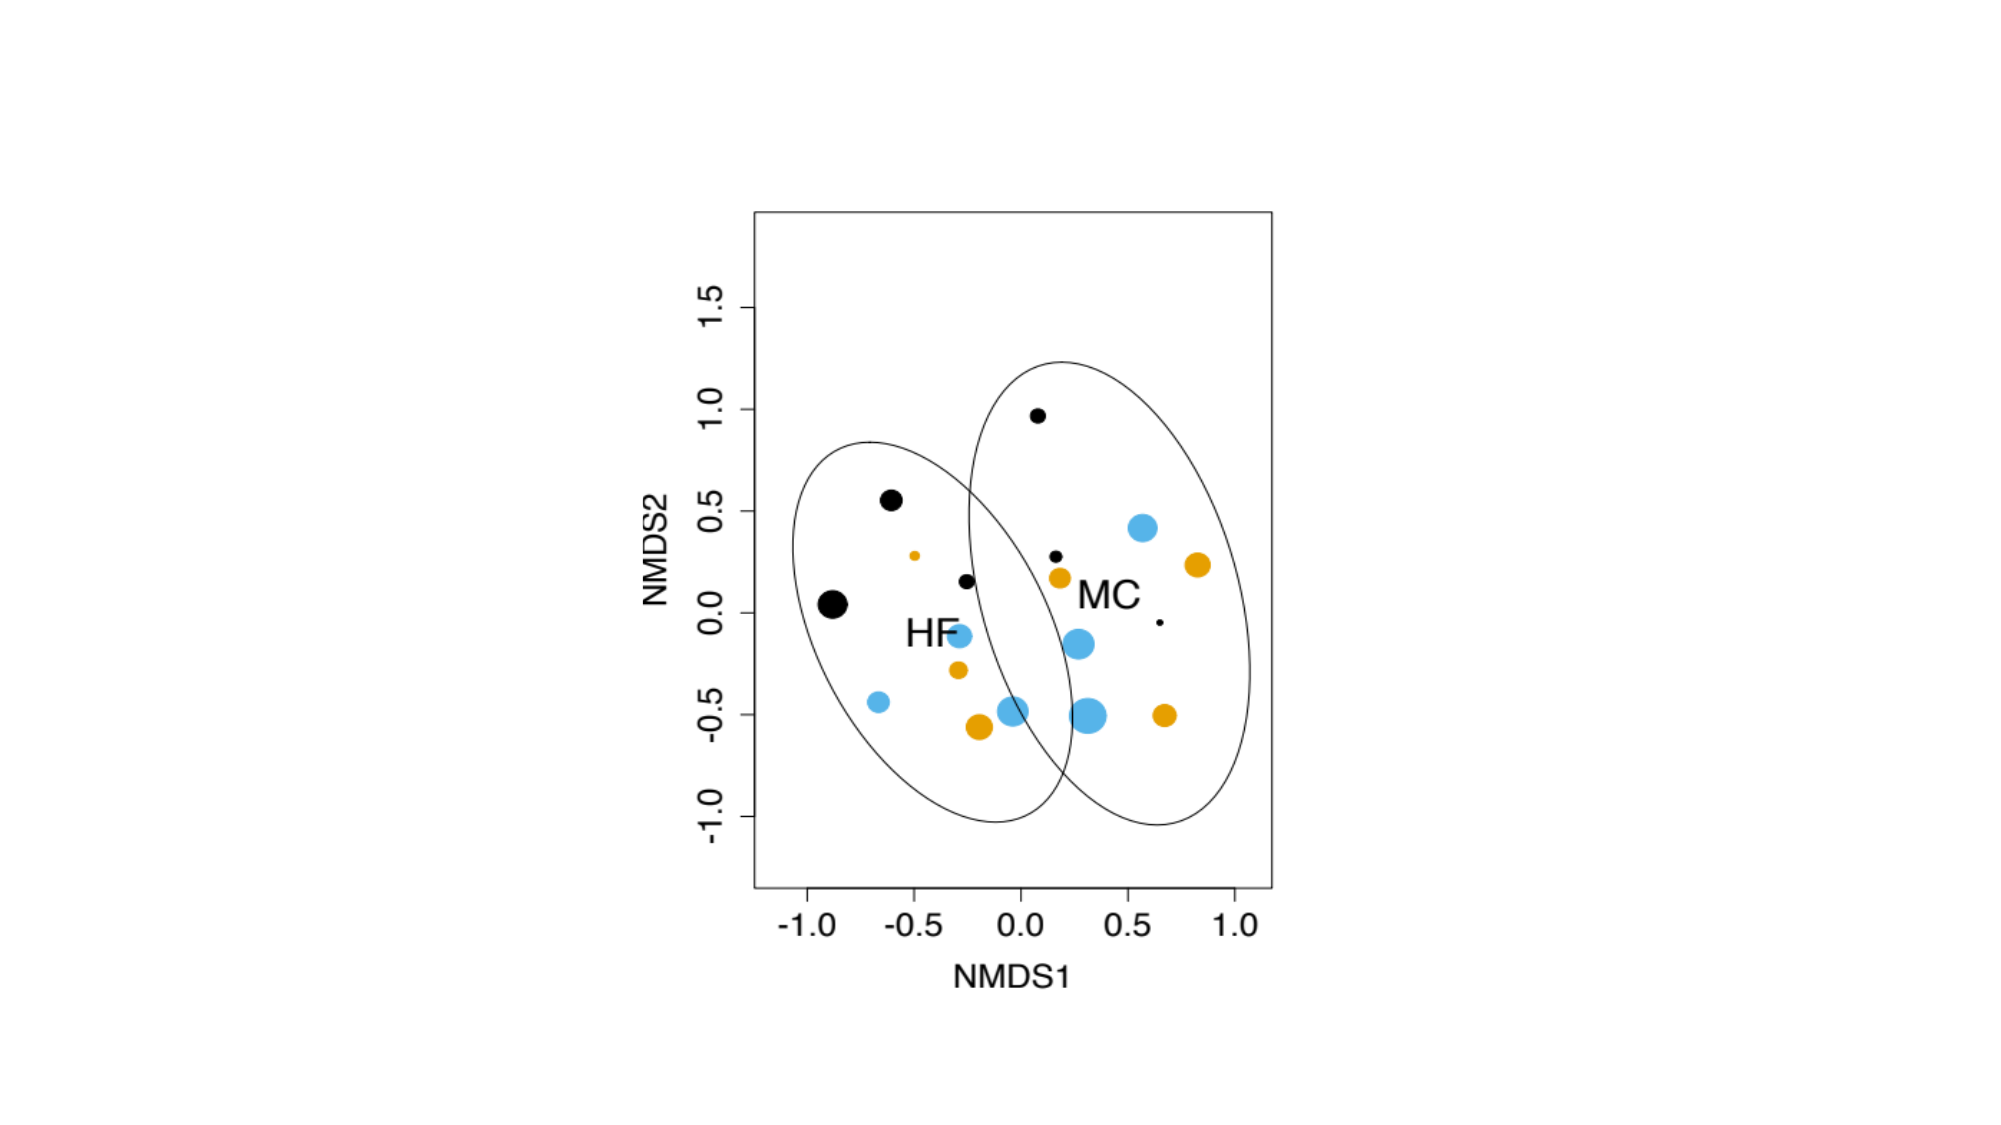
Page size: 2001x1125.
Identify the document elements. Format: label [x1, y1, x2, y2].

picture [642, 105, 1327, 1020]
